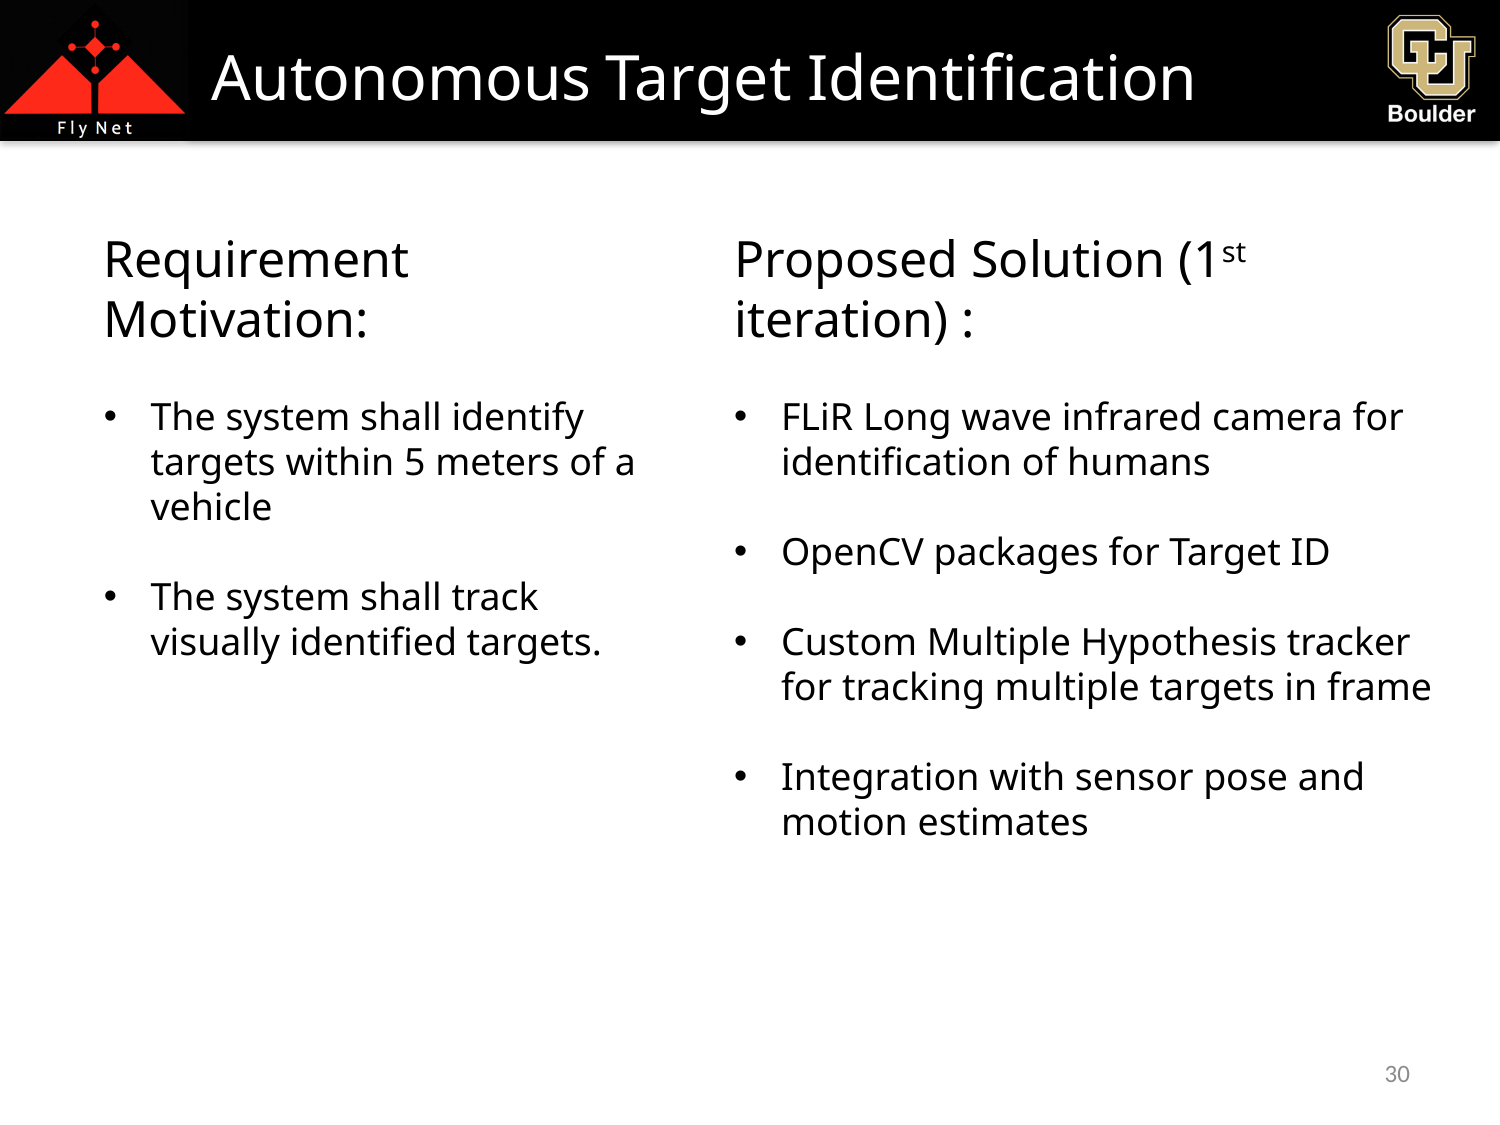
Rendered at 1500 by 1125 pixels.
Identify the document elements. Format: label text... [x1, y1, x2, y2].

slide_number 30 [1074, 1042, 1425, 1103]
text_box Requirement Motivation: The system shall identify targets within 5 meters of a vehicle The system shall track visually identified targets. [88, 220, 654, 716]
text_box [0, 0, 1500, 139]
text_box Proposed Solution (1st iteration) : FLiR Long wave infrared camera for identification of humans OpenCV packages for Target ID Custom Multiple Hypothesis tracker for tracking multiple targets in frame Integration with sensor pose and motion estimates [719, 220, 1464, 896]
